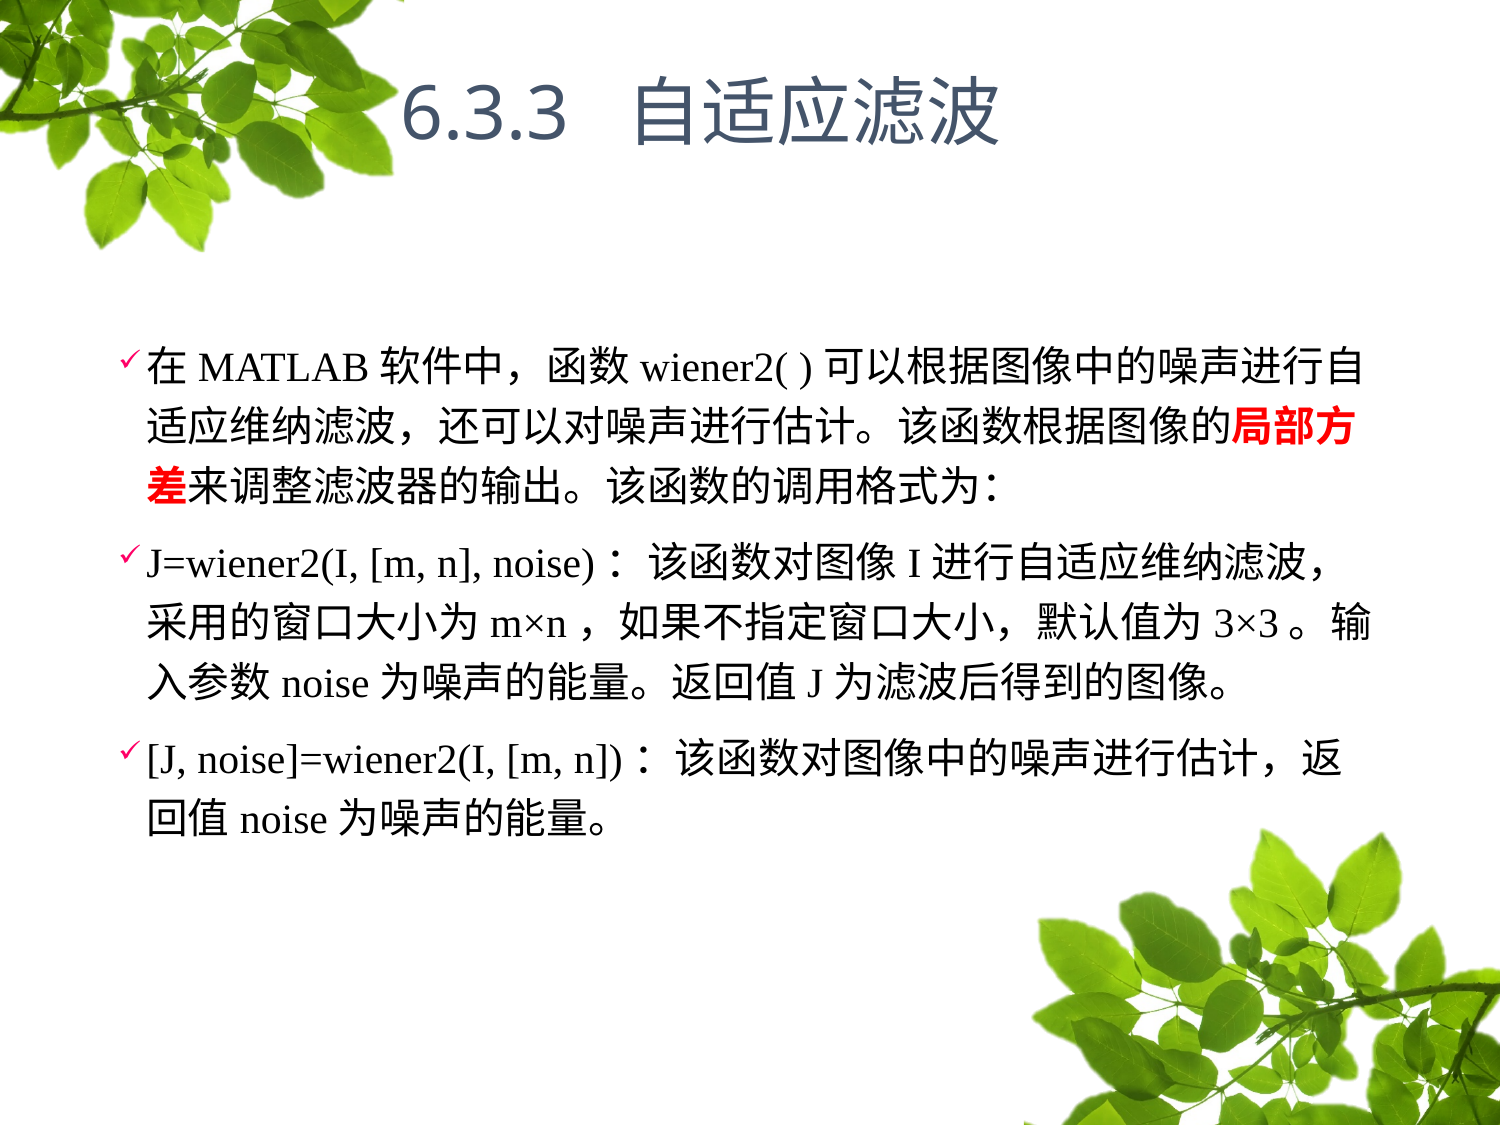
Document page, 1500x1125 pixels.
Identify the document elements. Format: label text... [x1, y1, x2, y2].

list 在MATLAB软件中，函数wiener2( )可以根据图像中的噪声进行自适应维纳滤波，还可以对噪声进行估计。该函数根据图像的局部方差来调整滤波器的输出。该函数的调用格式为： J=wiener2(I, [m, n], noise)：该函数对图像I进行自适应维纳滤波，采用的窗口大小为m×n，如果不指定窗口大小，默认值为3×3。输入参数noise为噪声的能量。返回值J为滤波后得到的图像。 [J, noise]=wiener2(I, [m, n])：该函数对图像中的噪声进行估计，返回值noise为噪声的能量。 [102, 322, 1398, 995]
picture [0, 0, 405, 253]
picture [1023, 827, 1500, 1125]
title 6.3.3 自适应滤波 [385, 0, 1398, 219]
